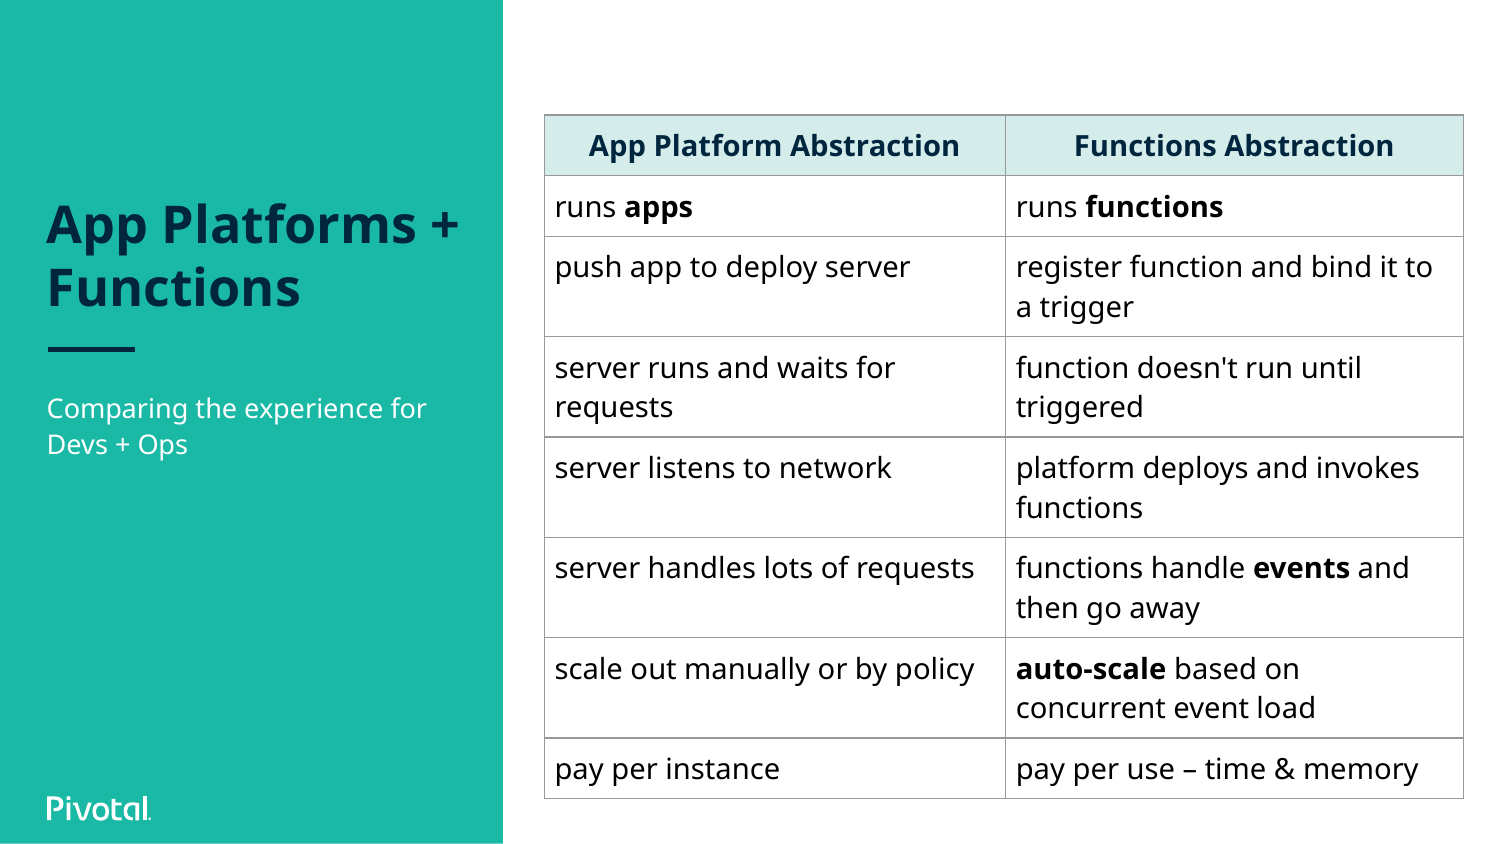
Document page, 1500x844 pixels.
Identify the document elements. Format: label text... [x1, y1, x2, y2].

table_cell runs functions [1006, 176, 1463, 236]
subtitle Comparing the experience for Devs + Ops [31, 373, 484, 619]
table_cell server handles lots of requests [545, 538, 1005, 637]
table_cell function doesn't run until triggered [1006, 337, 1463, 436]
table_cell functions handle events and then go away [1006, 538, 1463, 637]
table_header Functions Abstraction [1006, 116, 1463, 175]
table_cell pay per use – time & memory [1006, 739, 1463, 798]
table_cell platform deploys and invokes functions [1006, 438, 1463, 537]
table_cell server runs and waits for requests [545, 337, 1005, 436]
table_cell server listens to network [545, 438, 1005, 537]
table_cell runs apps [545, 176, 1005, 236]
table_cell pay per instance [545, 739, 1005, 798]
table_cell auto-scale based on concurrent event load [1006, 638, 1463, 737]
table_cell push app to deploy server [545, 237, 1005, 336]
table_cell register function and bind it to a trigger [1006, 237, 1463, 336]
table_cell scale out manually or by policy [545, 638, 1005, 737]
table_header App Platform Abstraction [545, 116, 1005, 175]
title App Platforms + Functions [31, 90, 484, 332]
